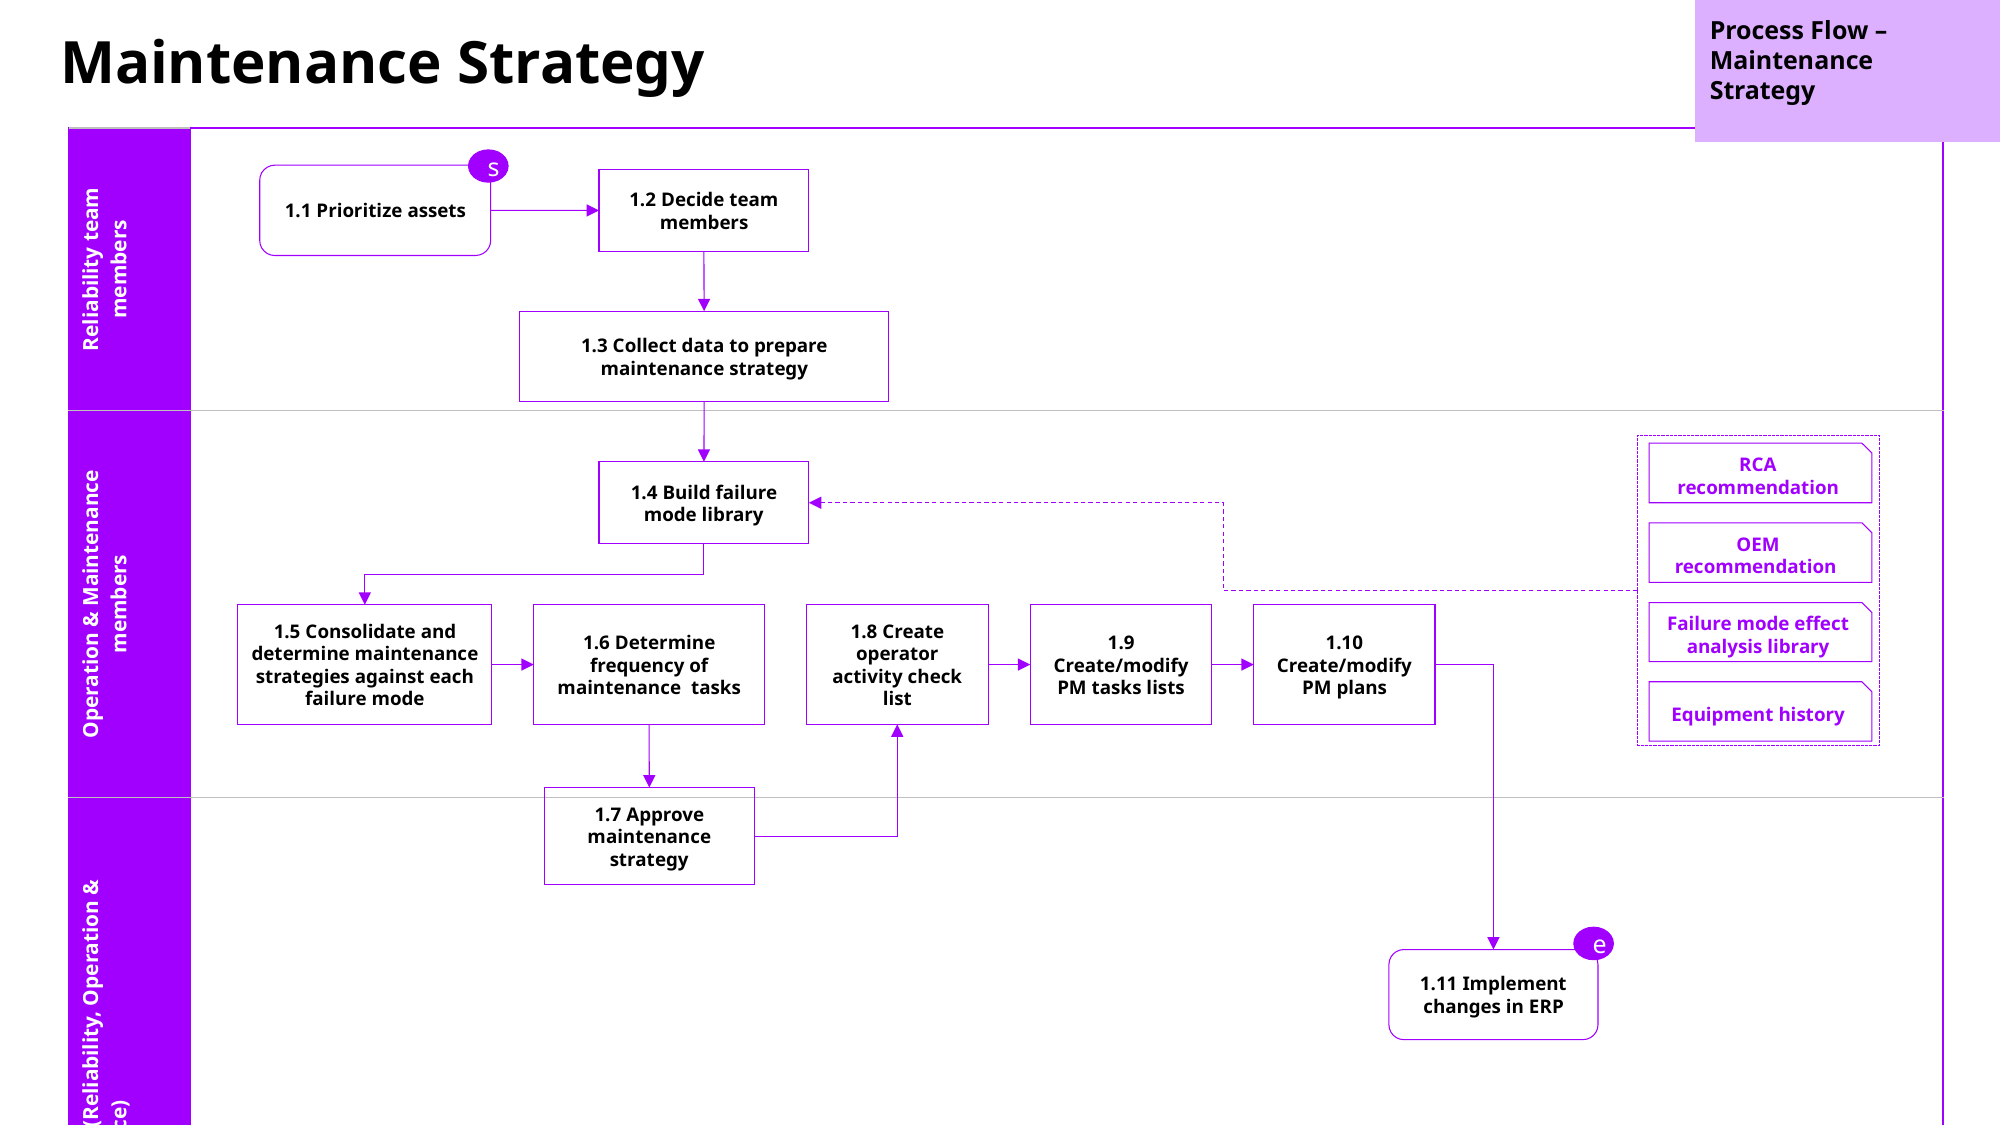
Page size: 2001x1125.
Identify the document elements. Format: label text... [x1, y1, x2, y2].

table_cell [191, 411, 648, 797]
text_box 1.11 Implement changes in ERP [1388, 949, 1599, 1041]
table_cell Cross functional team members (Reliability, Operation & Maintenance) [69, 798, 190, 1125]
table_cell [191, 798, 1942, 1125]
table_cell Operation & Maintenance members [69, 411, 190, 797]
table_cell [565, 411, 1942, 797]
text_box e [1573, 926, 1614, 961]
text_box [503, 404, 565, 744]
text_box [754, 724, 898, 837]
table_header [191, 129, 1942, 410]
text_box 1.9 Create/modify PM tasks lists [1030, 604, 1212, 725]
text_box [1434, 664, 1494, 950]
text_box 1.2 Decide team members [598, 169, 809, 252]
text_box 1.5 Consolidate and determine maintenance strategies against each failure mode [237, 604, 492, 725]
text_box 1.7 Approve maintenance strategy [544, 787, 755, 885]
text_box 1.4 Build failure mode library [598, 461, 809, 544]
text_box [1637, 435, 1880, 746]
title Maintenance Strategy [60, 38, 1694, 128]
text_box 1.3 Collect data to prepare maintenance strategy [519, 311, 889, 402]
table_header Reliability team members [69, 129, 190, 410]
text_box Process Flow – Maintenance Strategy [1694, 0, 2000, 143]
text_box 1.10 Create/modify PM plans [1253, 604, 1436, 725]
text_box 1.1 Prioritize assets [259, 164, 492, 257]
text_box 1.6 Determine frequency of maintenance tasks [565, 604, 765, 725]
text_box s [468, 149, 509, 183]
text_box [808, 502, 1638, 591]
text_box 1.8 Create operator activity check list [806, 604, 989, 725]
